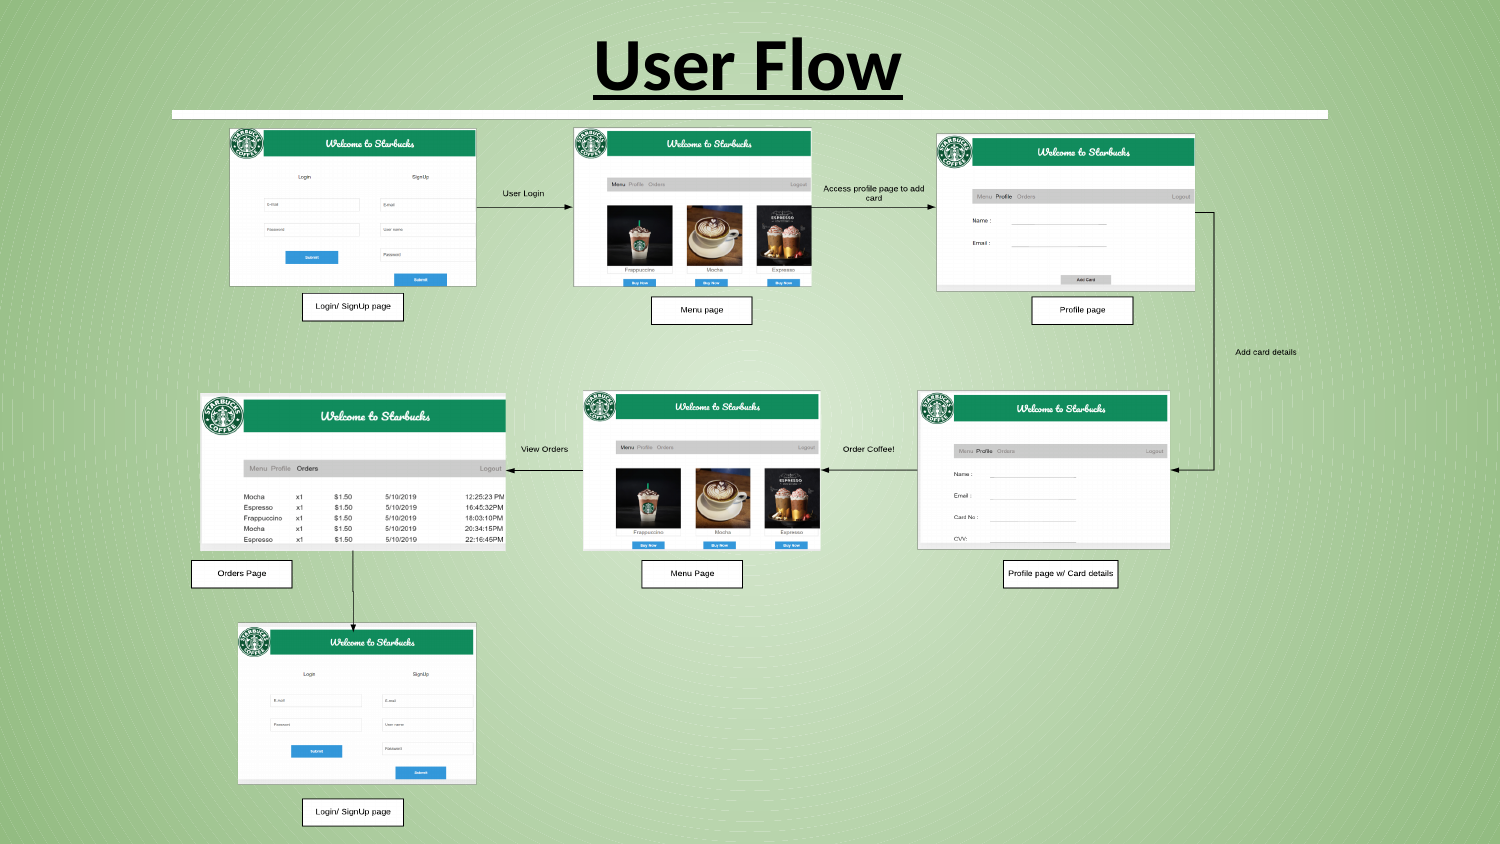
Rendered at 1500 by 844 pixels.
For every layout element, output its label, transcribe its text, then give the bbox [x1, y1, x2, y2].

picture [172, 110, 1328, 844]
text_box User Flow [578, 0, 922, 86]
